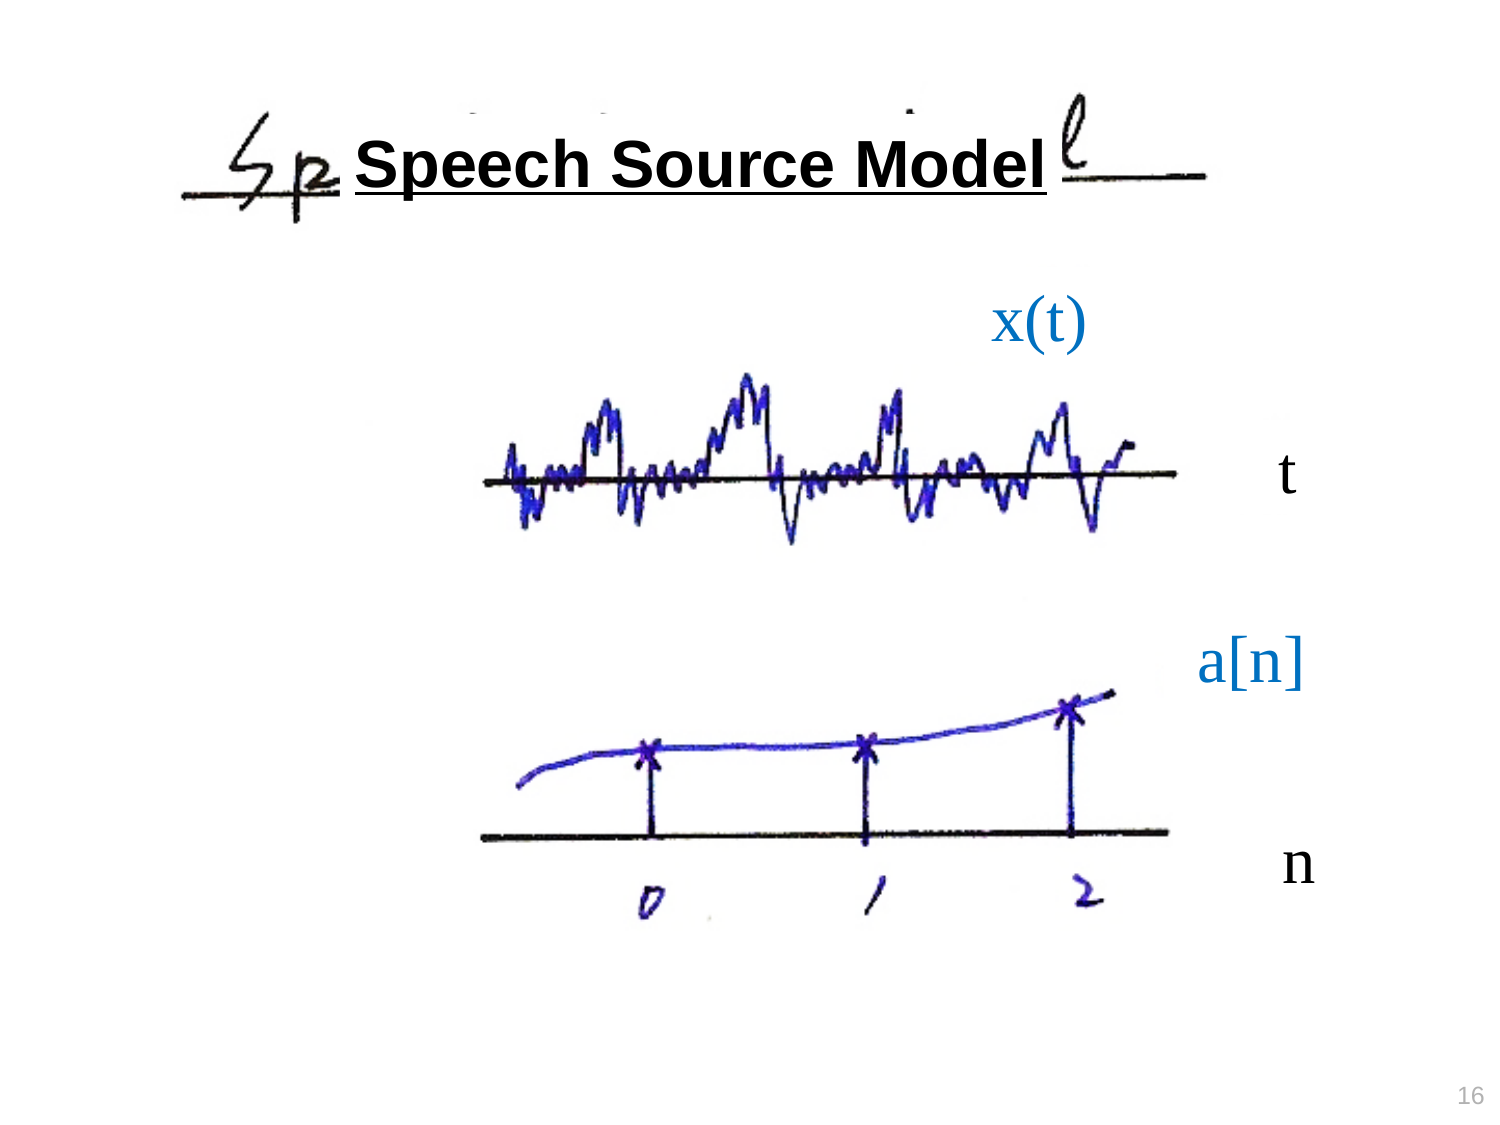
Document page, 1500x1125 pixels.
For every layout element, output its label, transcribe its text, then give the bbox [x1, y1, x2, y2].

slide_number 16 [1162, 1065, 1500, 1125]
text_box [159, 66, 1388, 951]
